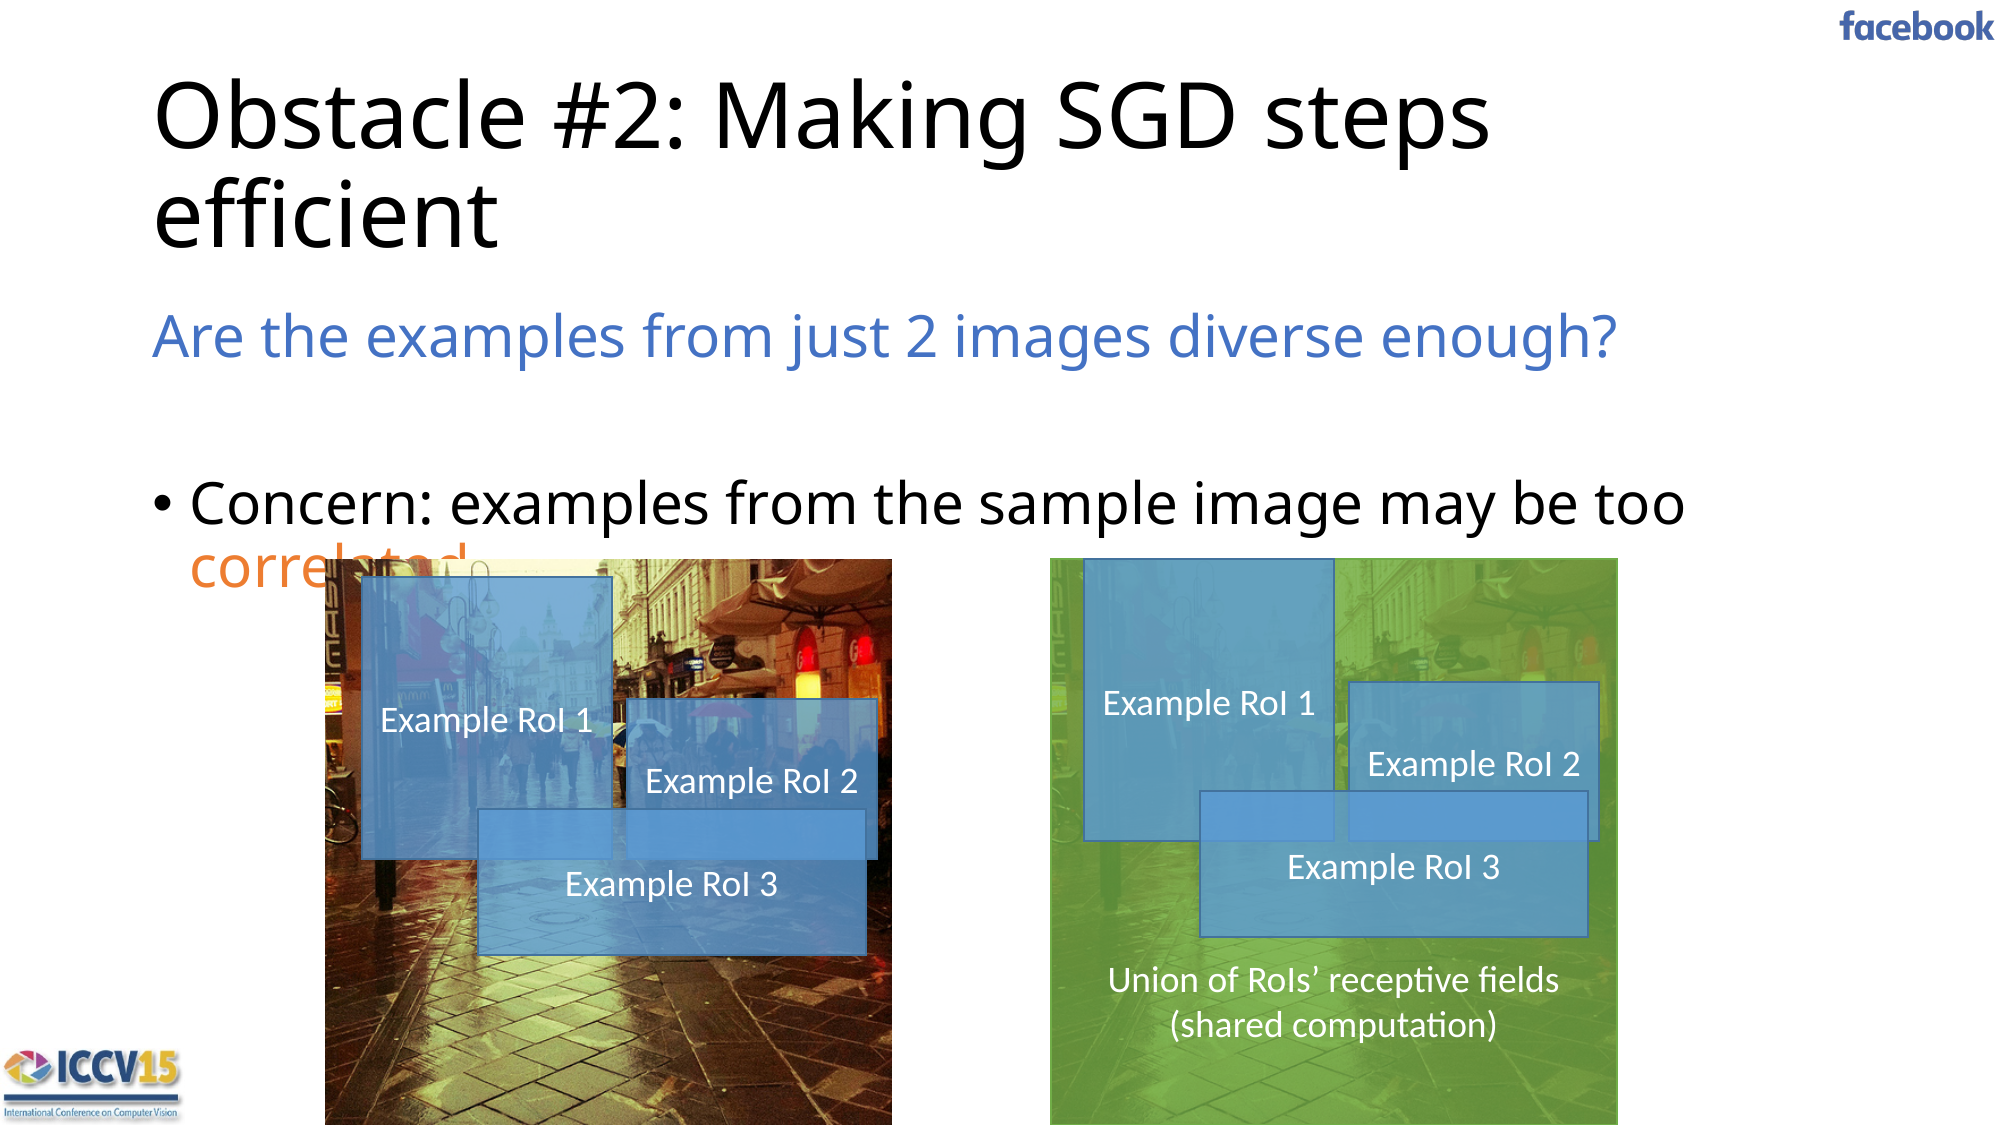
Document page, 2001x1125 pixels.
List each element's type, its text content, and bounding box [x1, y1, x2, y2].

picture [0, 1042, 185, 1125]
picture [325, 559, 892, 1125]
picture [1050, 559, 1617, 1125]
title Obstacle #2: Making SGD steps efficient [137, 59, 1863, 278]
list Are the examples from just 2 images diverse enough? Concern: examples from the sample image may be too correlated [137, 299, 1955, 1014]
